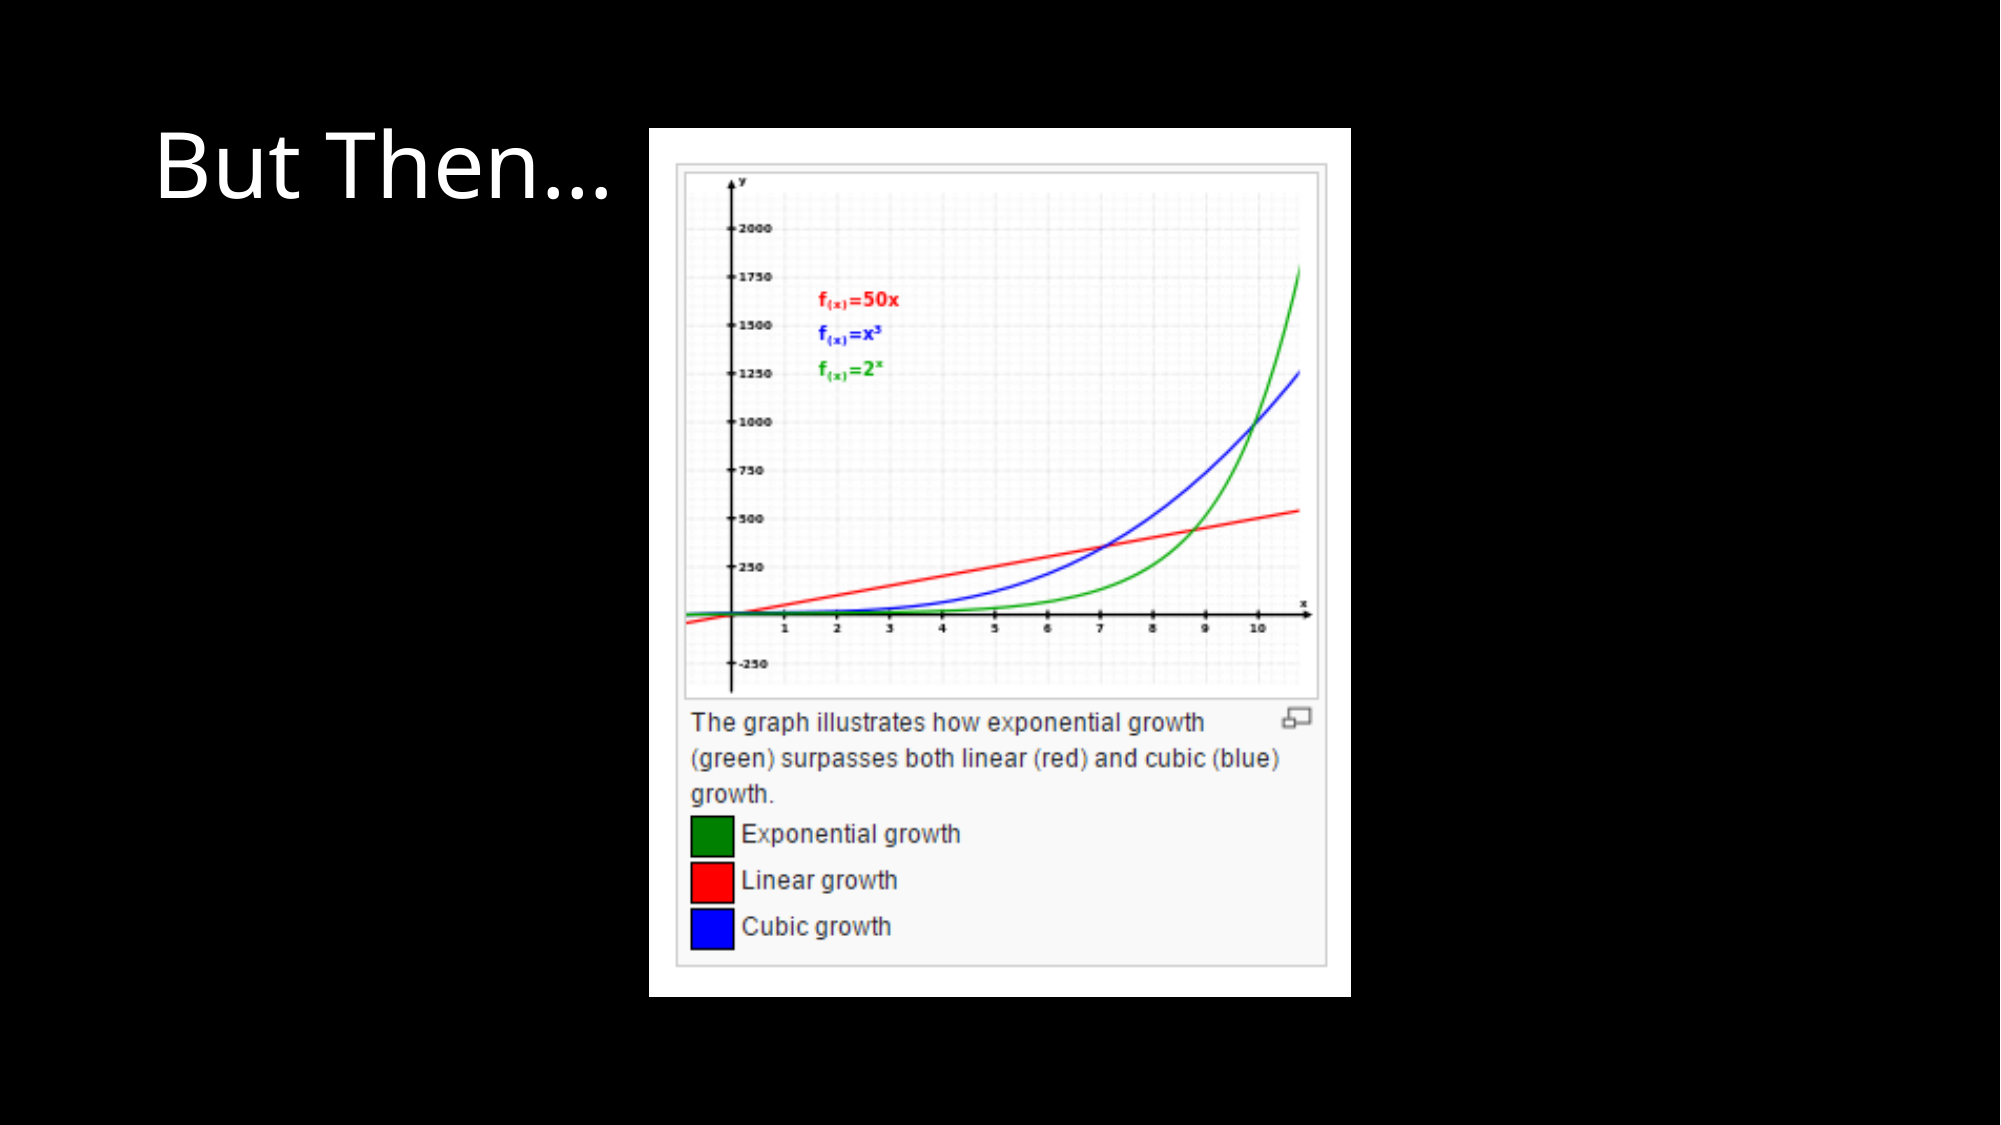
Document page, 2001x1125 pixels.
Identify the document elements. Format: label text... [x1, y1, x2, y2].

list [648, 128, 1351, 997]
title But Then… [137, 59, 1863, 278]
